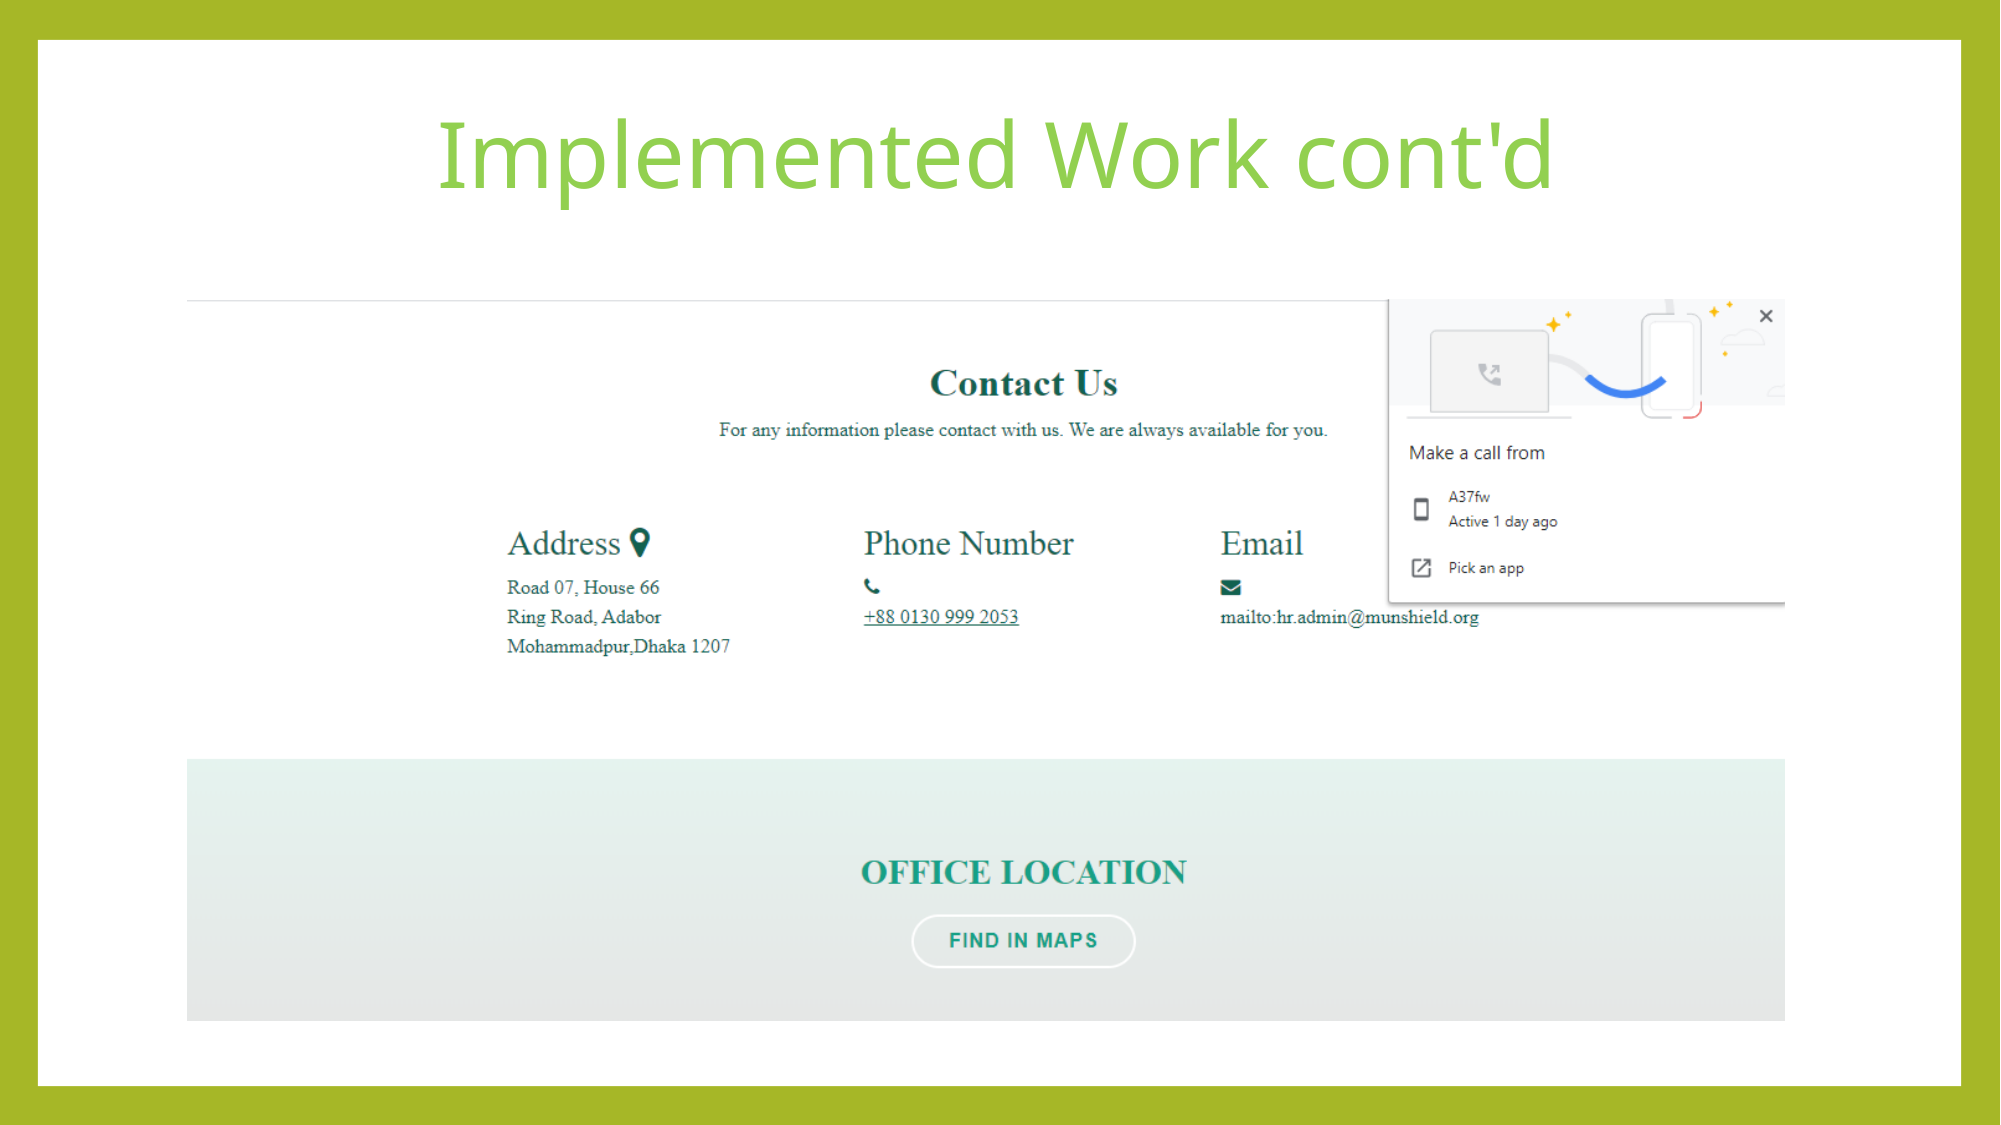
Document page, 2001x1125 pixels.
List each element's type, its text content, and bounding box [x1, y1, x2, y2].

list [187, 299, 1785, 1022]
title Implemented Work cont'd [187, 96, 1808, 222]
